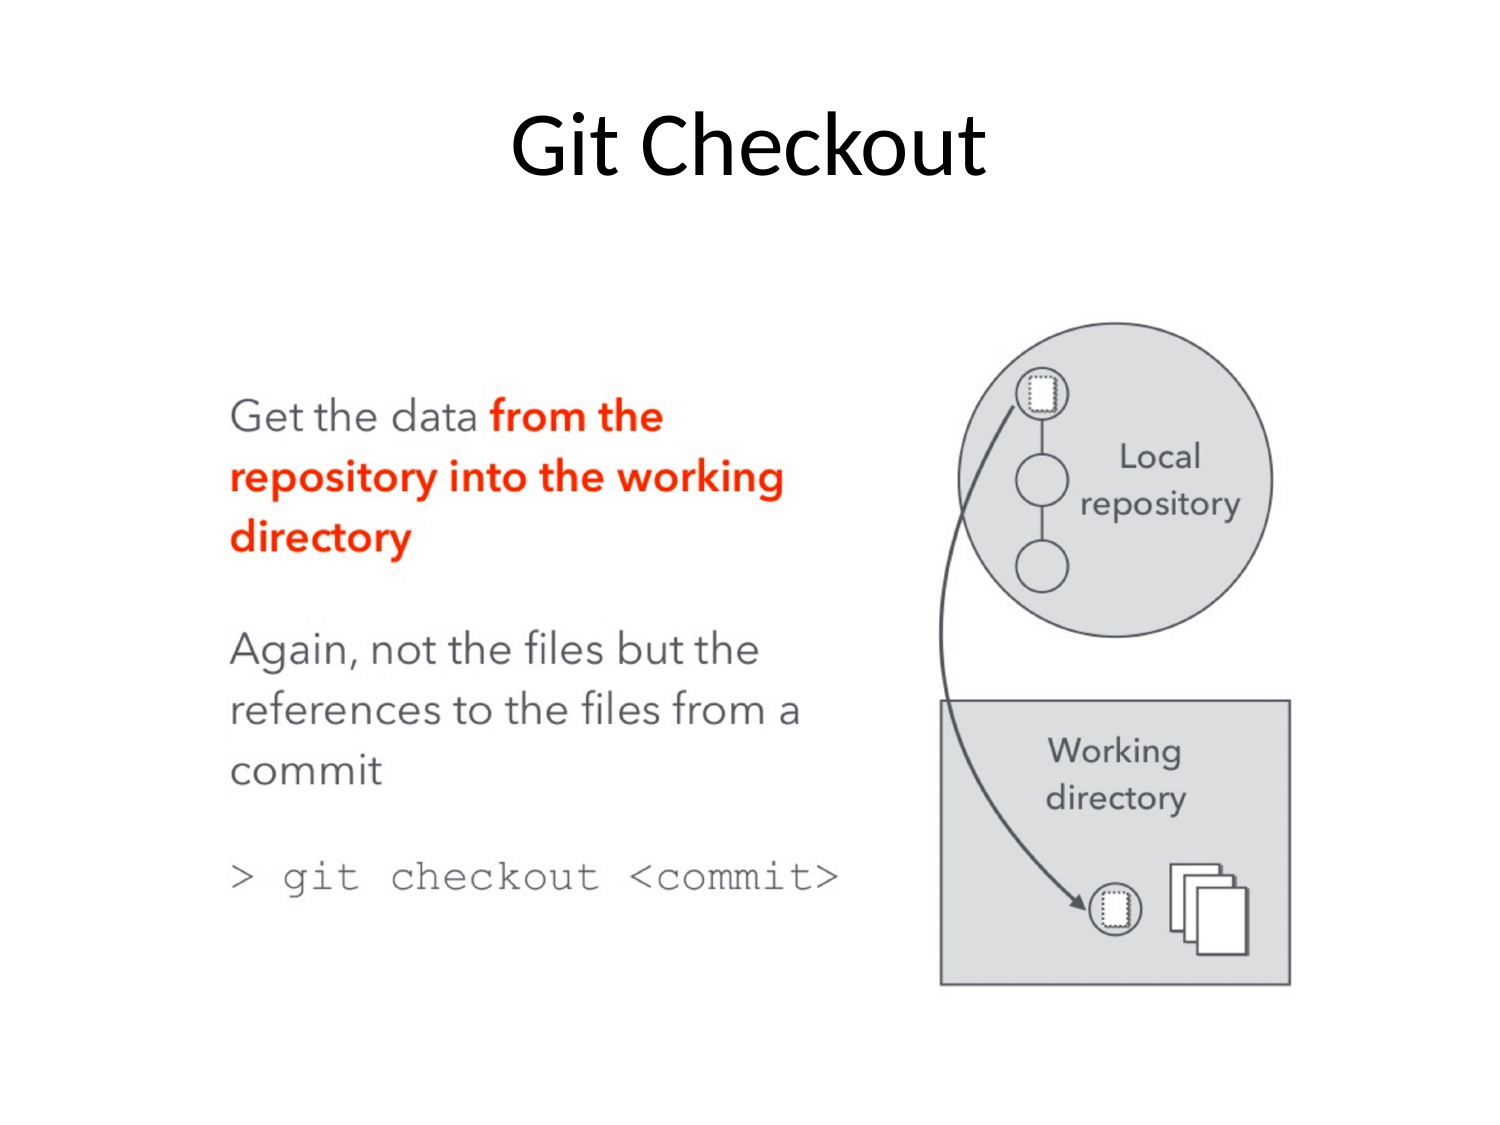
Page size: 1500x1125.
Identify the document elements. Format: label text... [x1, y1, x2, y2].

title Git Checkout [75, 45, 1425, 233]
picture [194, 296, 1306, 998]
